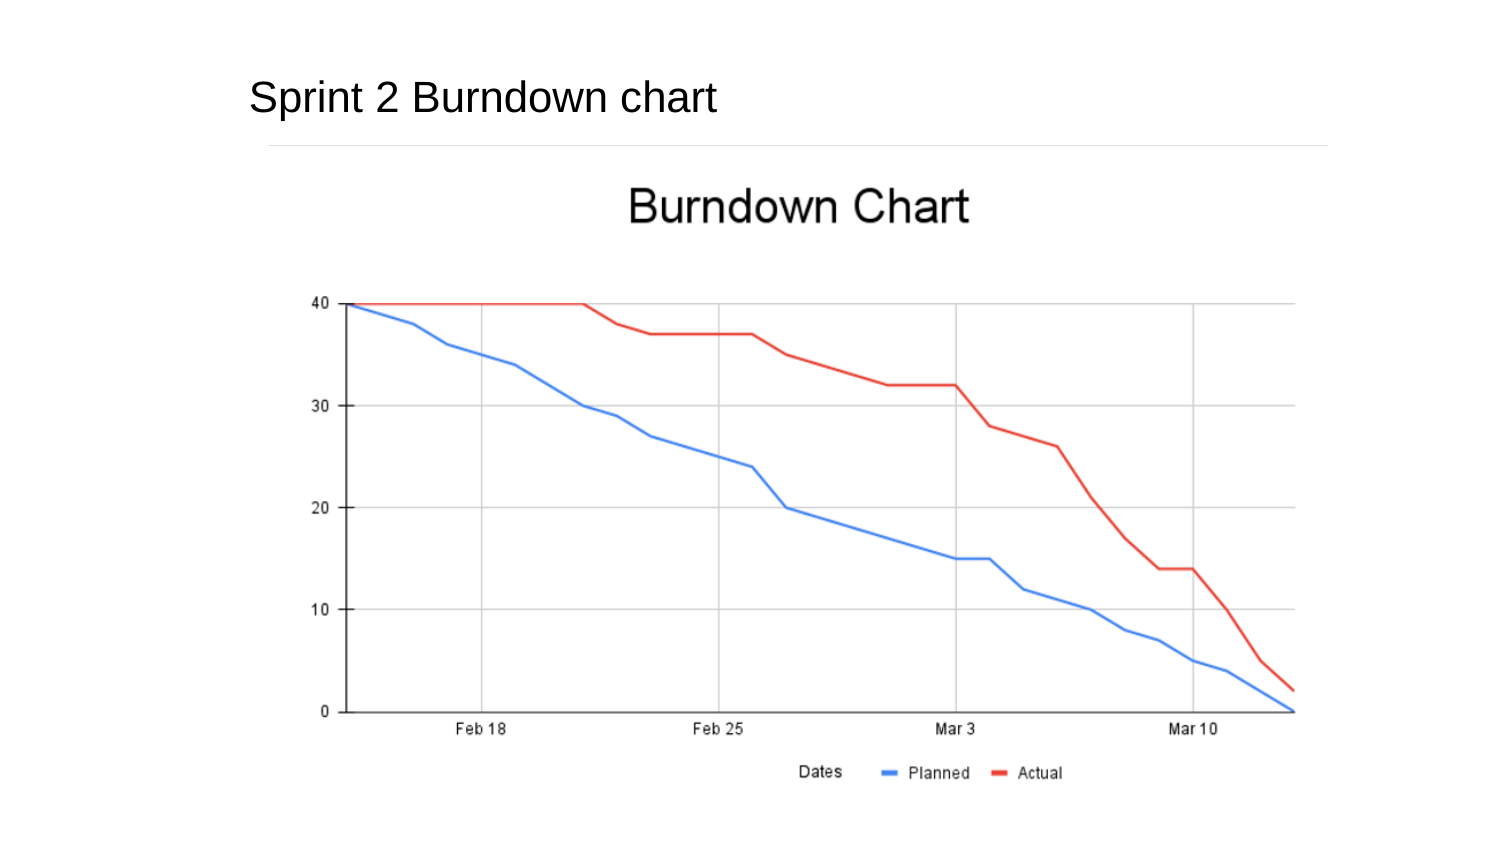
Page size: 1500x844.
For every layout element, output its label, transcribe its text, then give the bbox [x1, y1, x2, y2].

text_box Sprint 2 Burndown chart [233, 53, 866, 124]
picture [267, 144, 1329, 816]
